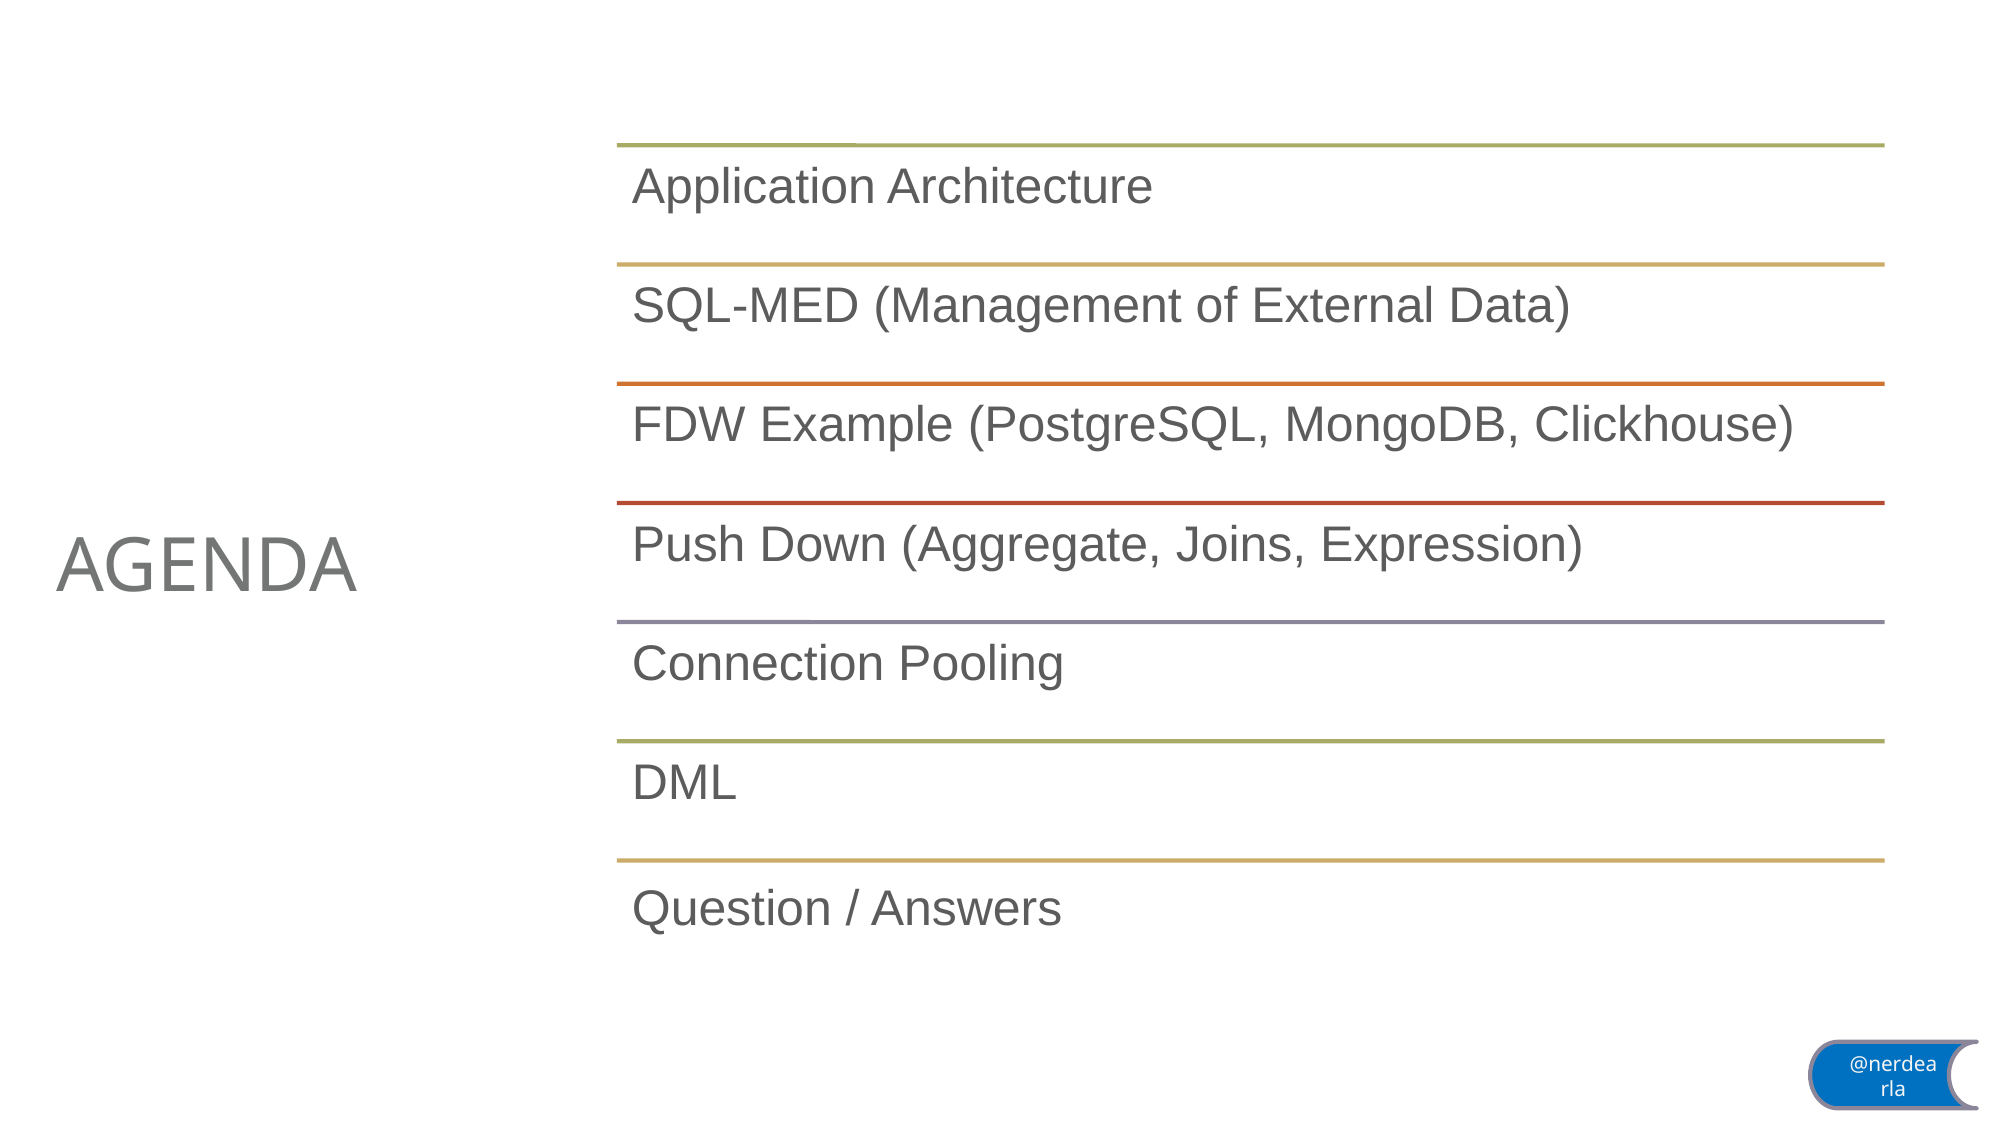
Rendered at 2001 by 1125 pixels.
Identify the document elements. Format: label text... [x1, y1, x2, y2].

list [616, 145, 1885, 980]
title Agenda [40, 183, 526, 940]
